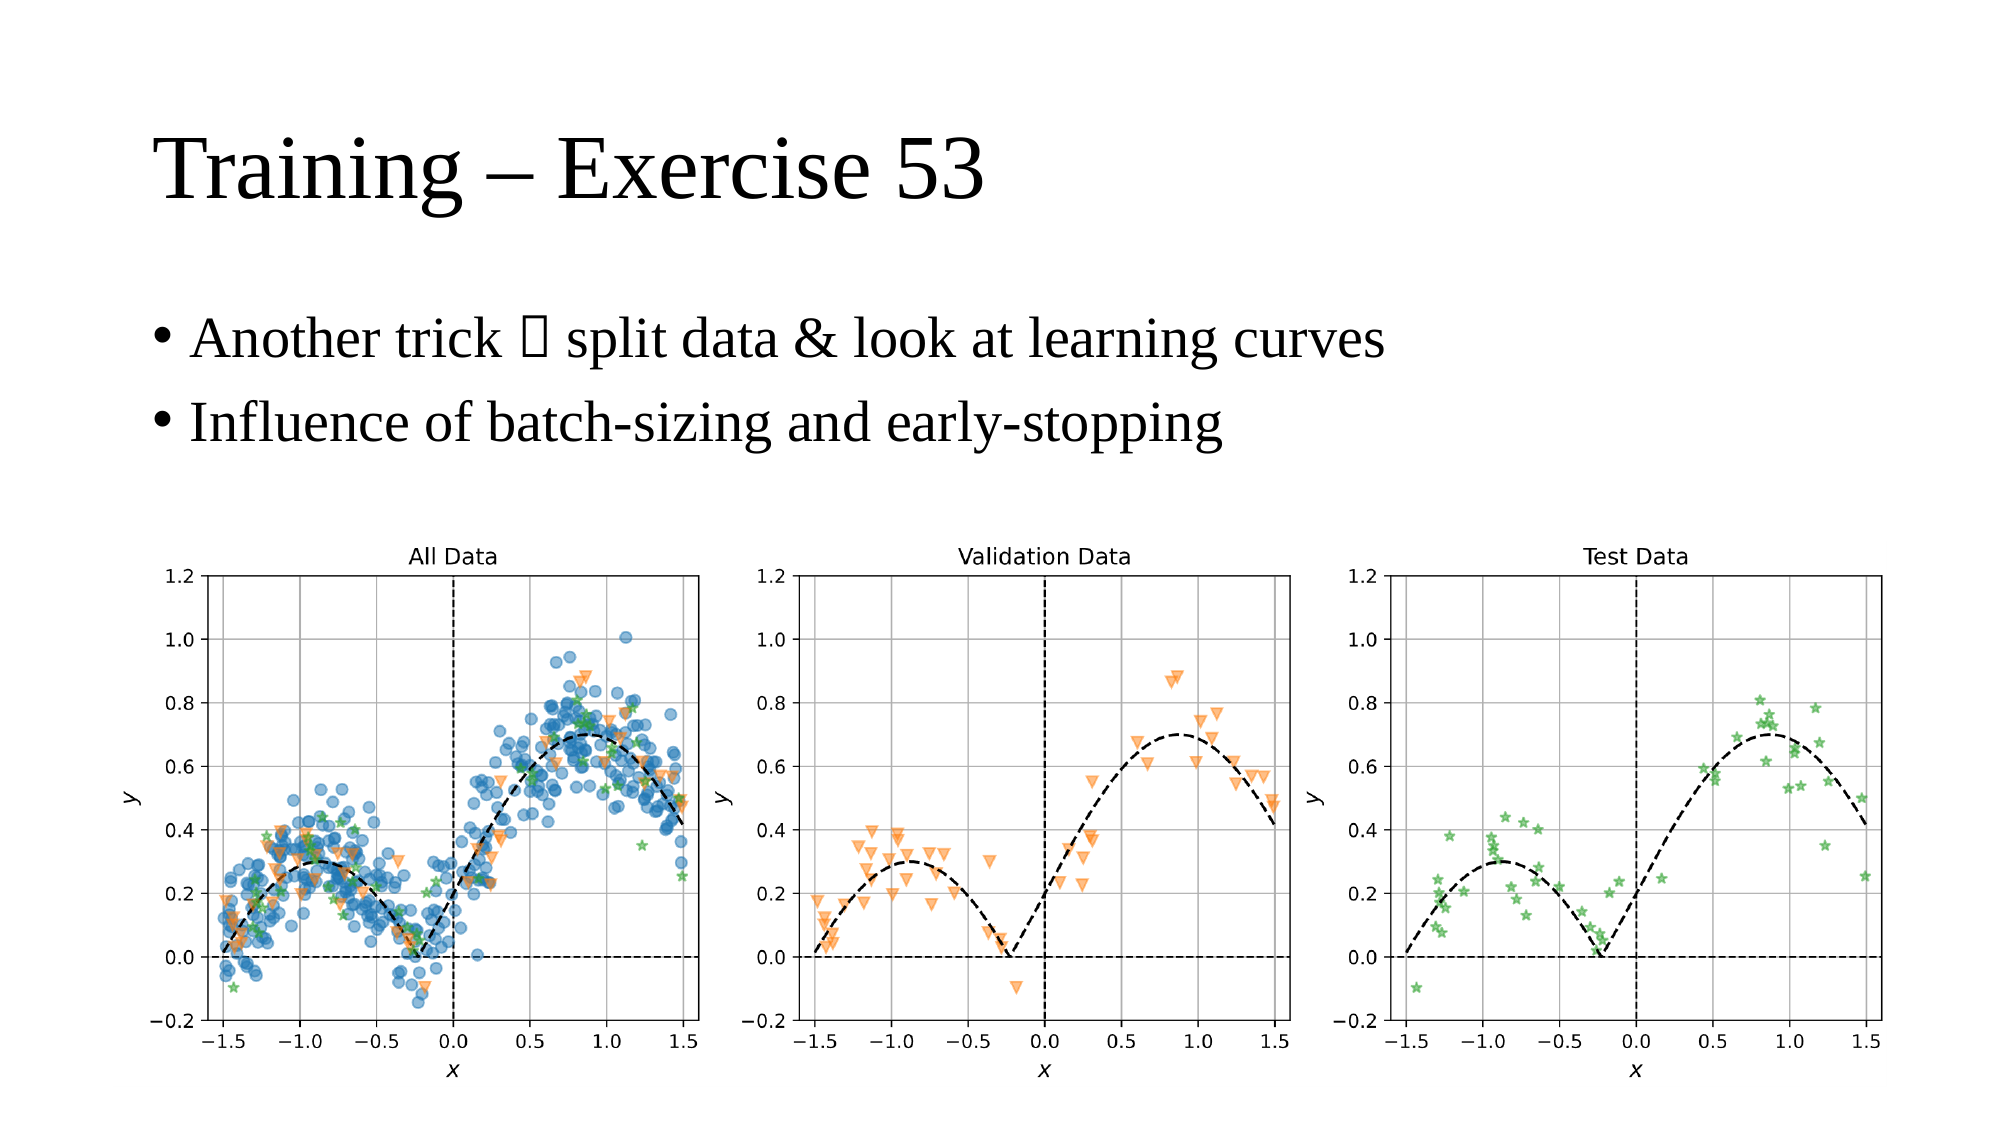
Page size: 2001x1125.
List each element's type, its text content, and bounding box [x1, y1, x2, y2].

list Another trick  split data & look at learning curves Influence of batch-sizing and early-stopping [137, 299, 1863, 540]
picture [112, 540, 1887, 1088]
title Training – Exercise 53 [137, 59, 1863, 278]
